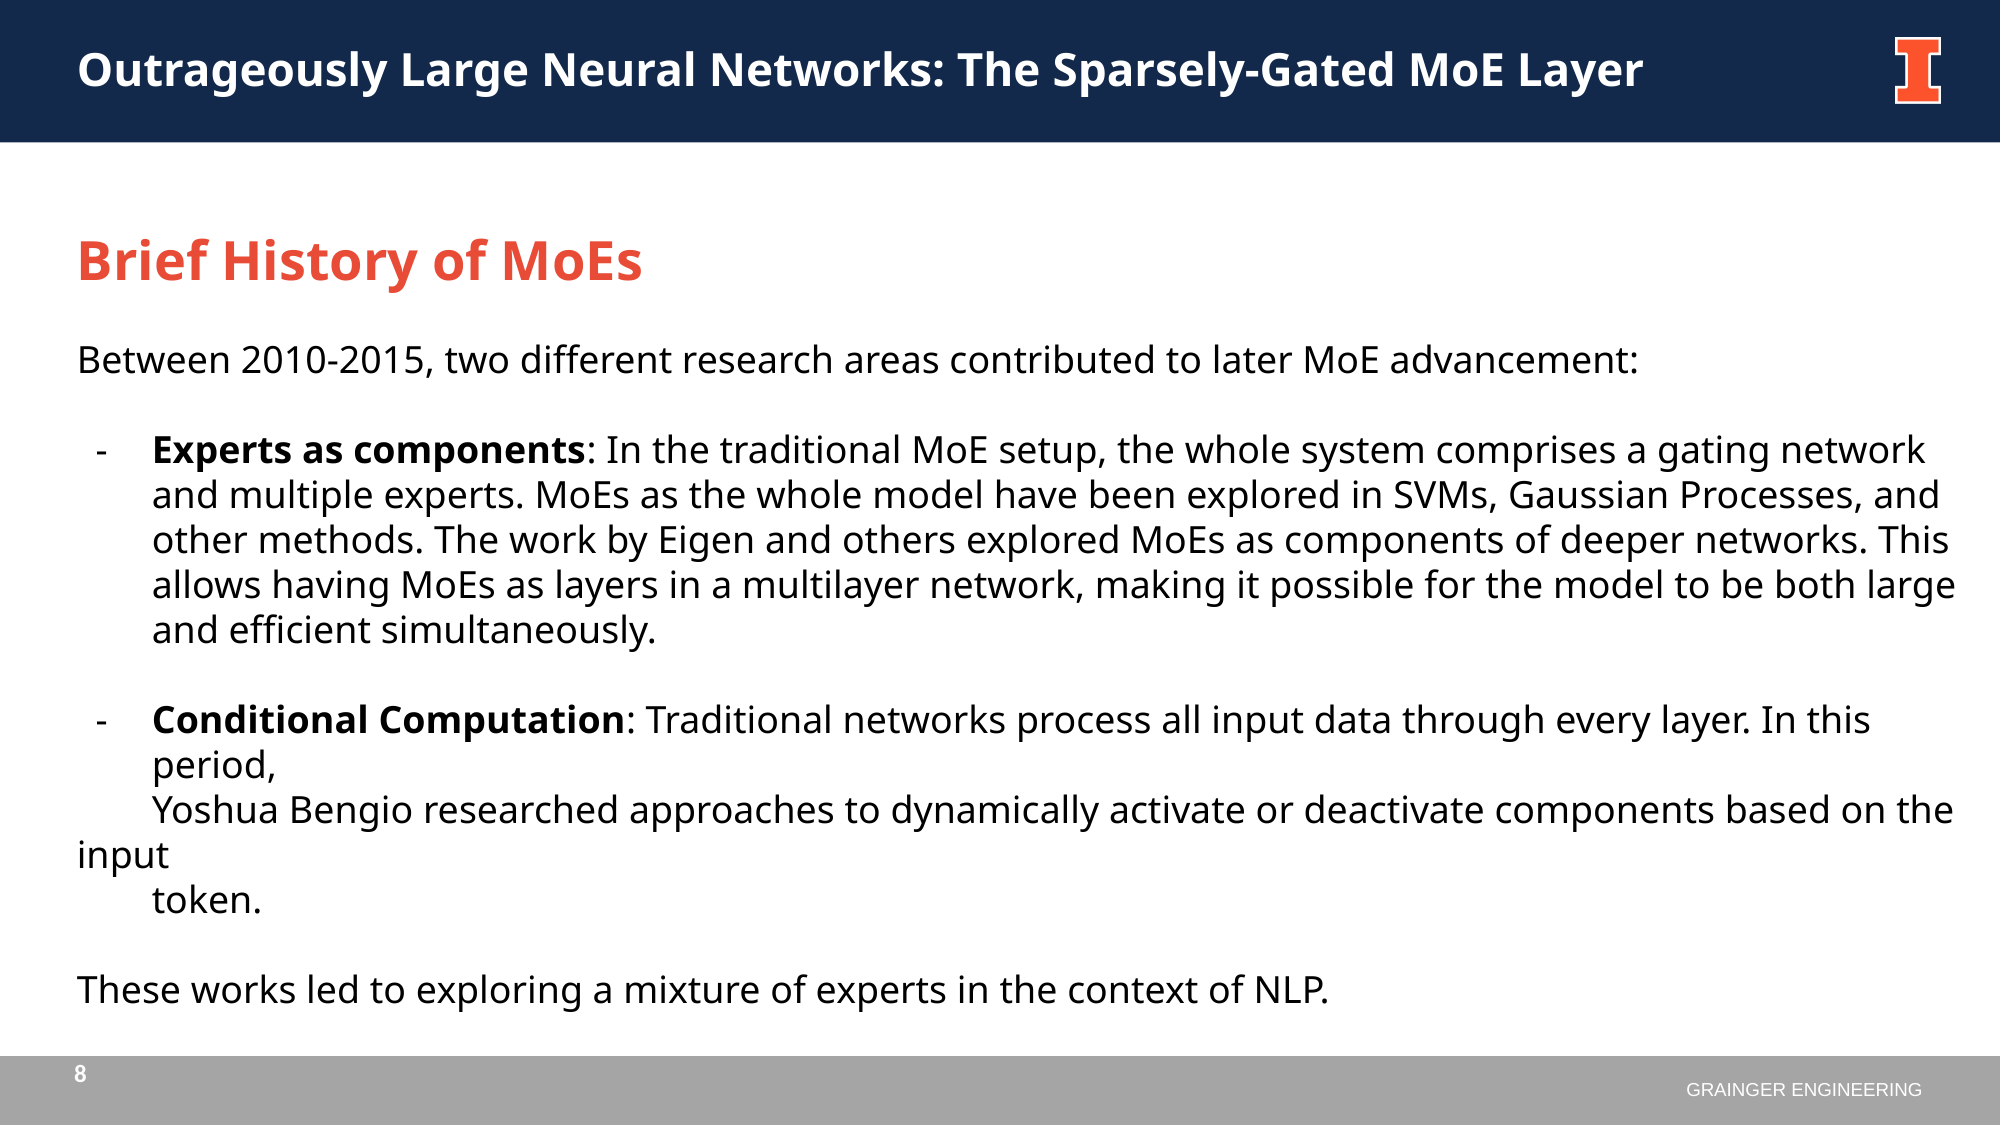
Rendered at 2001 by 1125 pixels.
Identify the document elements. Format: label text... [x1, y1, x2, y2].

text_box [0, 1056, 2000, 1125]
slide_number ‹#› [59, 1042, 510, 1103]
picture [1895, 37, 1942, 104]
text_box [0, 0, 2000, 143]
list Brief History of MoEs Between 2010-2015, two different research areas contributed to later MoE advancement: Experts as components: In the traditional MoE setup, the whole system comprises a gating network and multiple experts. MoEs as the whole model have been explored in SVMs, Gaussian Processes, and other methods. The work by Eigen and others explored MoEs as components of deeper networks. This allows having MoEs as layers in a multilayer network, making it possible for the model to be both large and efficient simultaneously. Conditional Computation: Traditional networks process all input data through every layer. In this period, Yoshua Bengio researched approaches to dynamically activate or deactivate components based on the input token. These works led to exploring a mixture of experts in the context of NLP. [61, 218, 1975, 1010]
text_box Outrageously Large Neural Networks: The Sparsely-Gated MoE Layer [61, 33, 1852, 104]
text_box GRAINGER ENGINEERING [1531, 1070, 1938, 1108]
